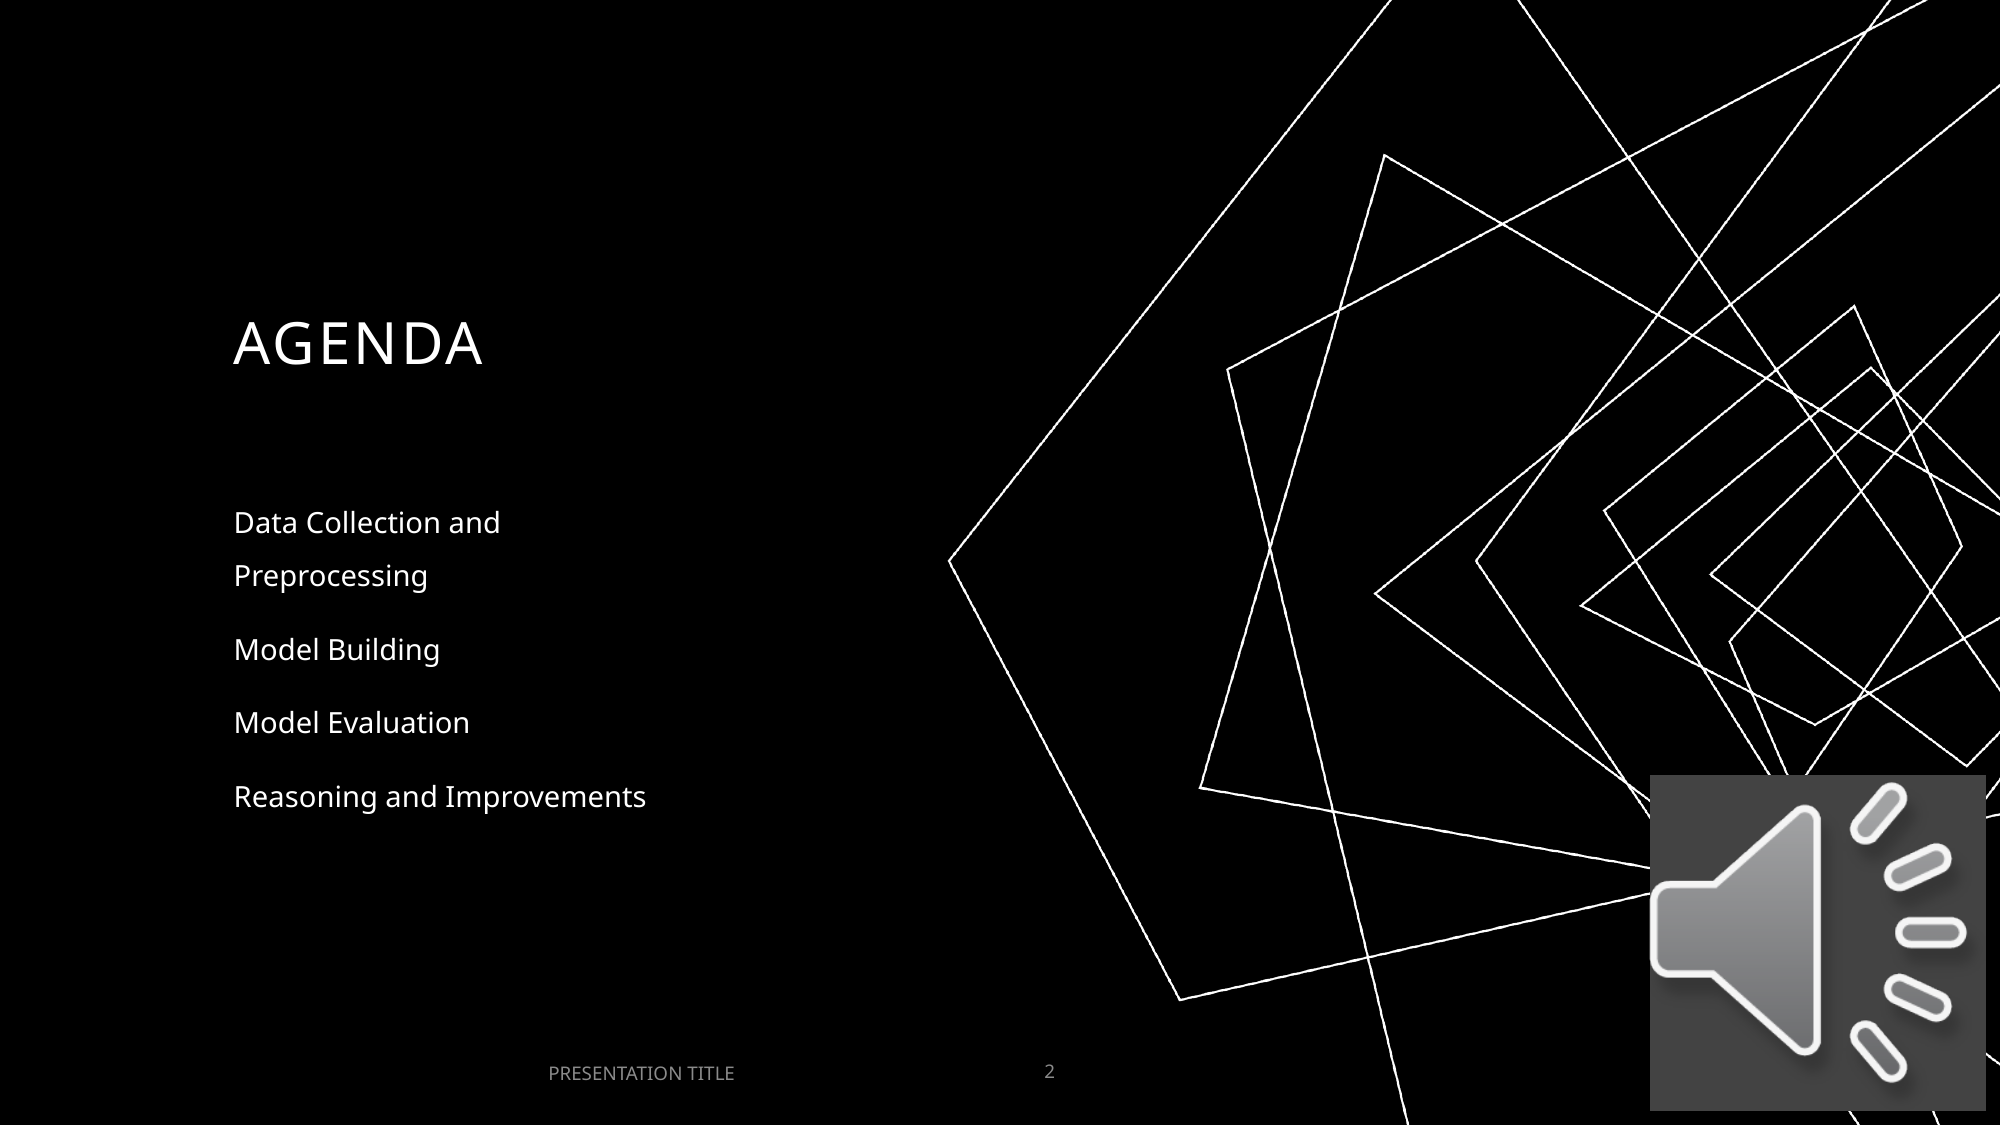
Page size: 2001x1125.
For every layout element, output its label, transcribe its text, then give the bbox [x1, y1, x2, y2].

slide_number 2 [908, 1042, 1071, 1103]
title AGENDA [218, 167, 694, 385]
footer PRESENTATION TITLE [437, 1042, 846, 1103]
list Data Collection and Preprocessing Model Building Model Evaluation Reasoning and Improvements [218, 479, 694, 893]
picture [900, 0, 2000, 1125]
